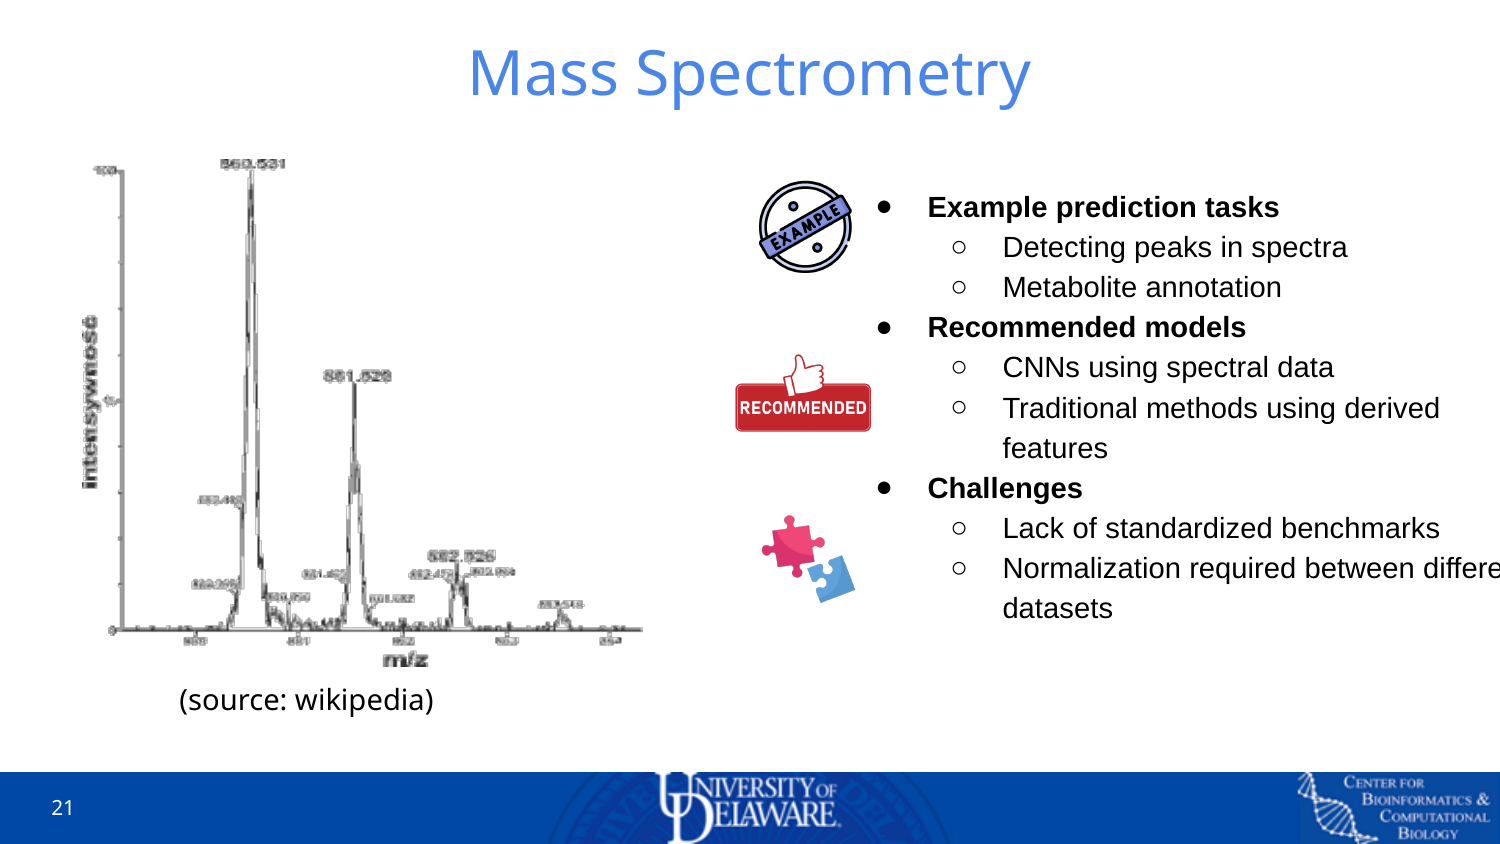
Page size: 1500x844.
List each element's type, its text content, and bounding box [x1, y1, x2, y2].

picture [754, 502, 860, 609]
picture [0, 772, 1500, 844]
picture [81, 159, 644, 667]
picture [718, 337, 896, 449]
title Mass Spectrometry [51, 18, 1449, 118]
text_box (source: wikipedia) [143, 675, 470, 732]
text_box Example prediction tasks Detecting peaks in spectra Metabolite annotation Recommended models CNNs using spectral data Traditional methods using derived features Challenges Lack of standardized benchmarks Normalization required between different datasets [837, 167, 1500, 680]
picture [754, 171, 860, 284]
